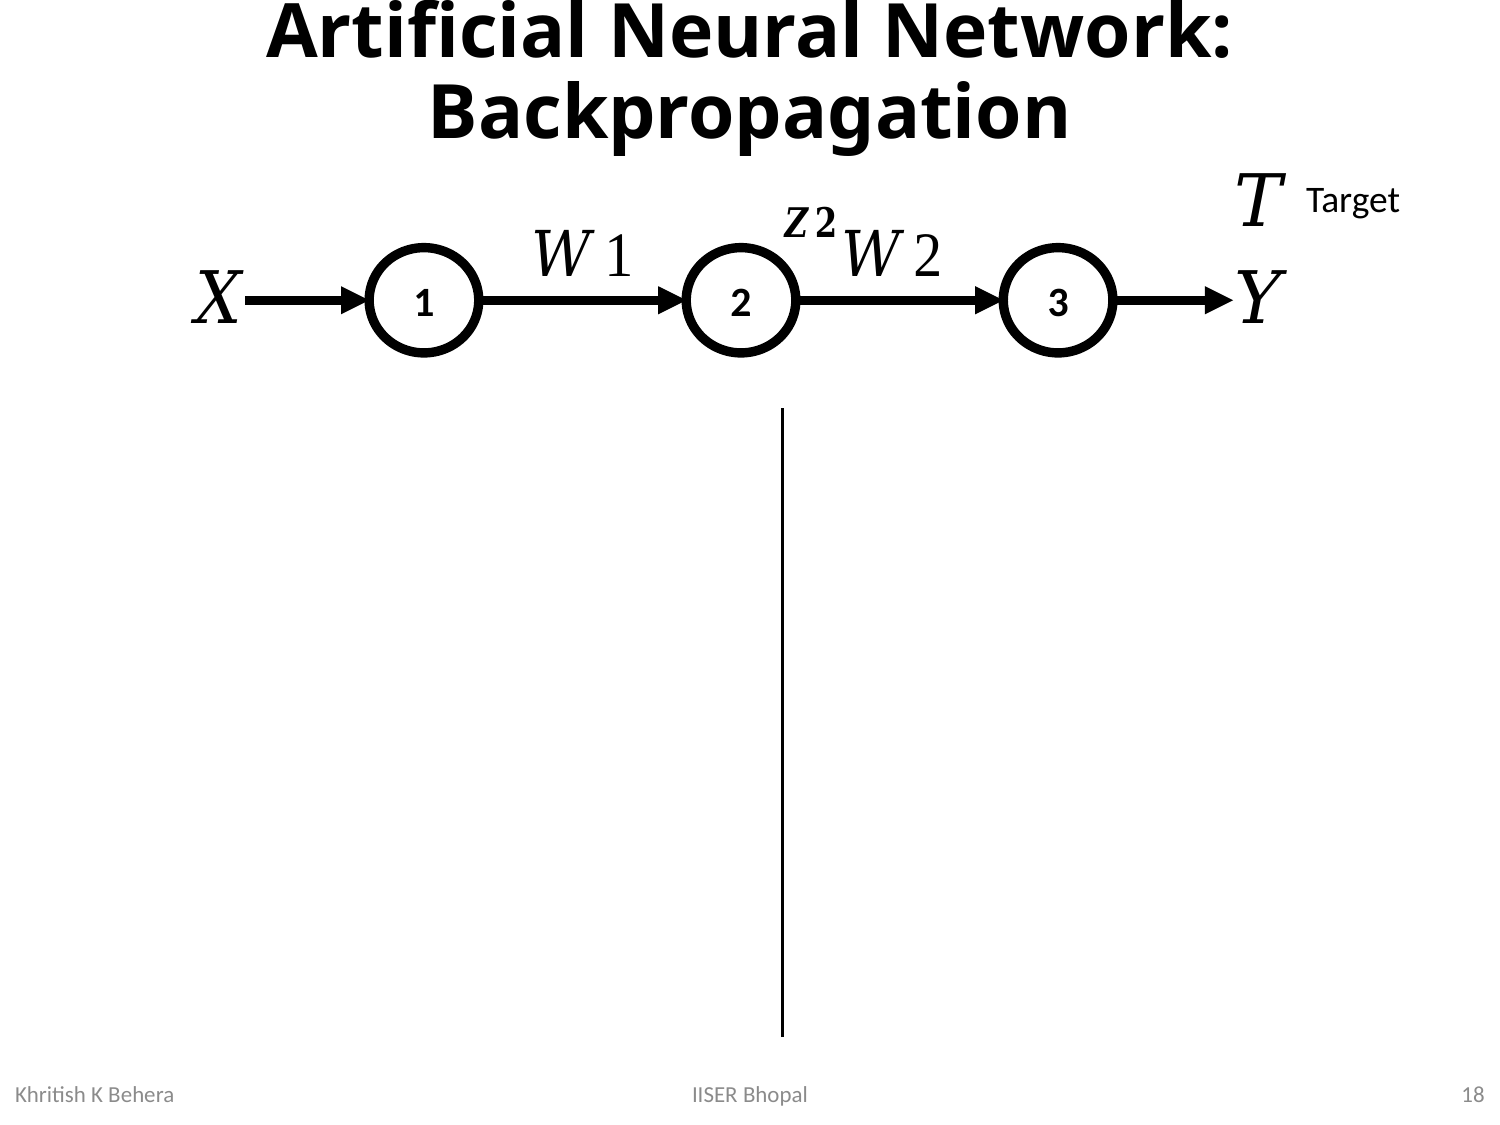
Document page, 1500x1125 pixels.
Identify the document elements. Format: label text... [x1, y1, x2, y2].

footer IISER Bhopal [496, 1063, 1004, 1124]
title Artificial Neural Network: Backpropagation [0, 1, 1500, 146]
text_box 1 [368, 246, 480, 354]
slide_number 18 [1162, 1063, 1500, 1124]
text_box 3 [1002, 246, 1114, 354]
text_box 2 [685, 246, 797, 354]
slide_number Khritish K Behera [0, 1063, 338, 1124]
text_box Target [1291, 167, 1422, 228]
